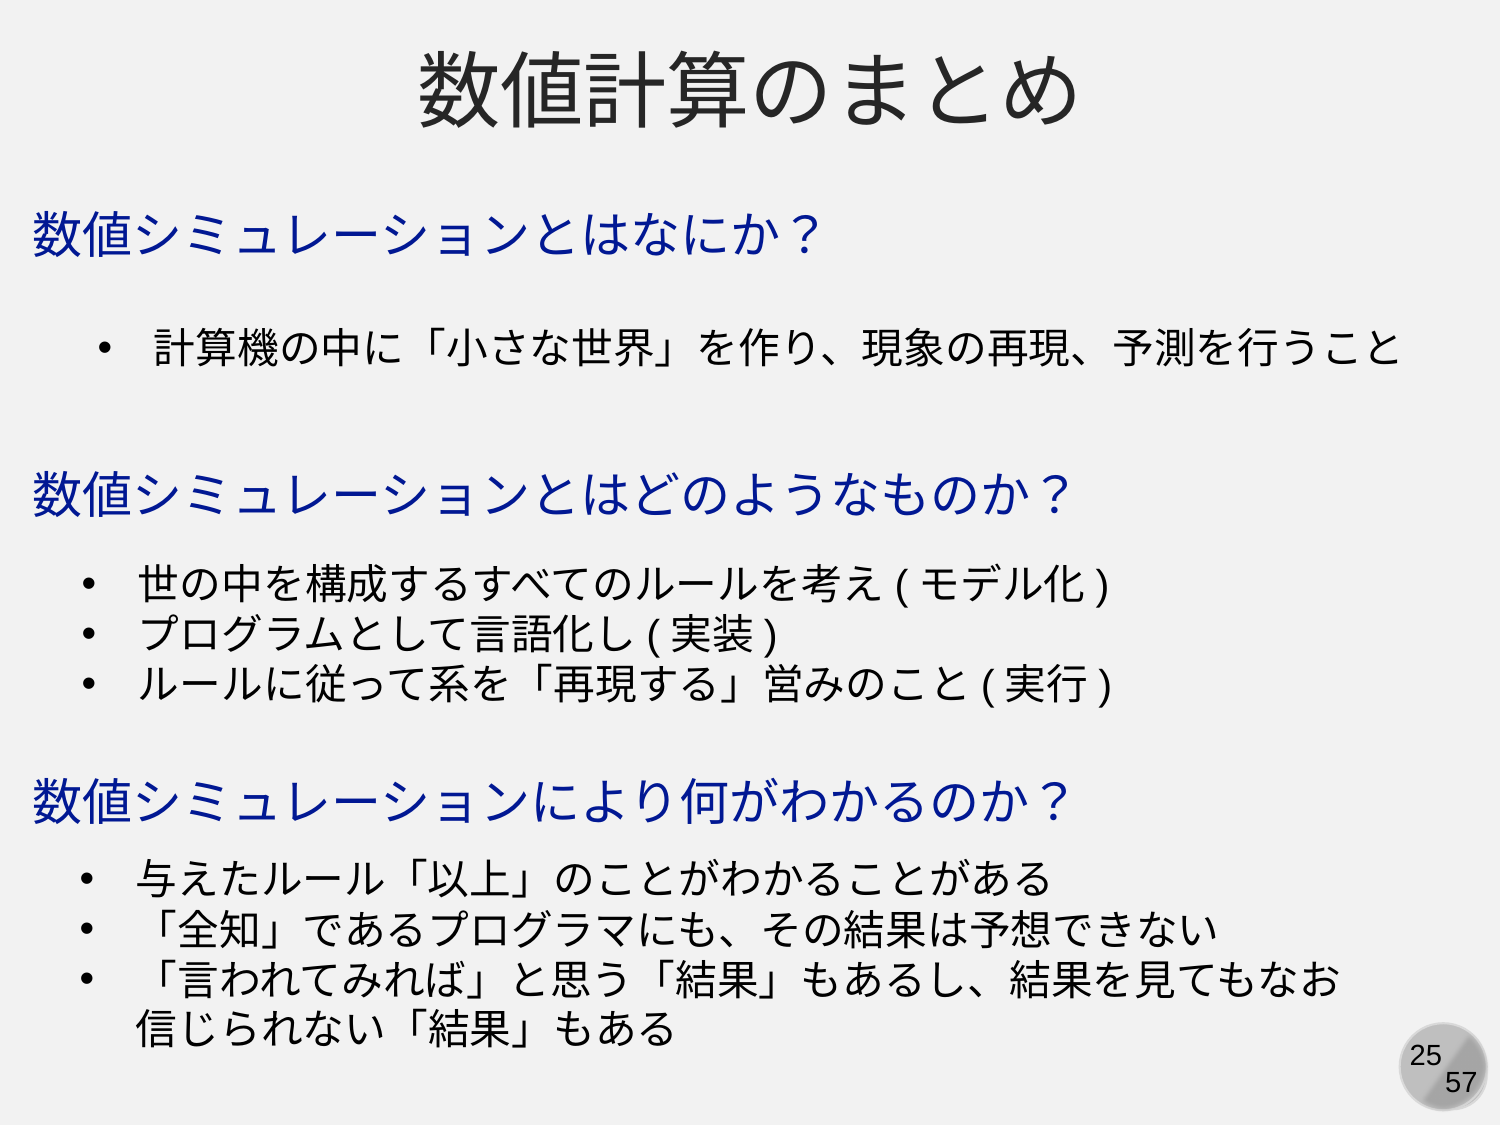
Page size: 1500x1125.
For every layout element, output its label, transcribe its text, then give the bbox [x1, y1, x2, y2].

list 数値計算のまとめ [0, 31, 1500, 155]
text_box 数値シミュレーションとはどのようなものか？ [17, 456, 1140, 531]
text_box 世の中を構成するすべてのルールを考え(モデル化) プログラムとして言語化し(実装) ルールに従って系を「再現する」営みのこと(実行) [66, 550, 1128, 716]
text_box 数値シミュレーションとはなにか？ [17, 196, 857, 271]
text_box 計算機の中に「小さな世界」を作り、現象の再現、予測を行うこと [82, 314, 1420, 380]
text_box 数値シミュレーションにより何がわかるのか？ [17, 763, 1140, 838]
text_box 与えたルール「以上」のことがわかることがある 「全知」であるプログラマにも、その結果は予想できない 「言われてみれば」と思う「結果」もあるし、結果を見てもなお信じられない「結果」もある [64, 845, 1376, 1061]
